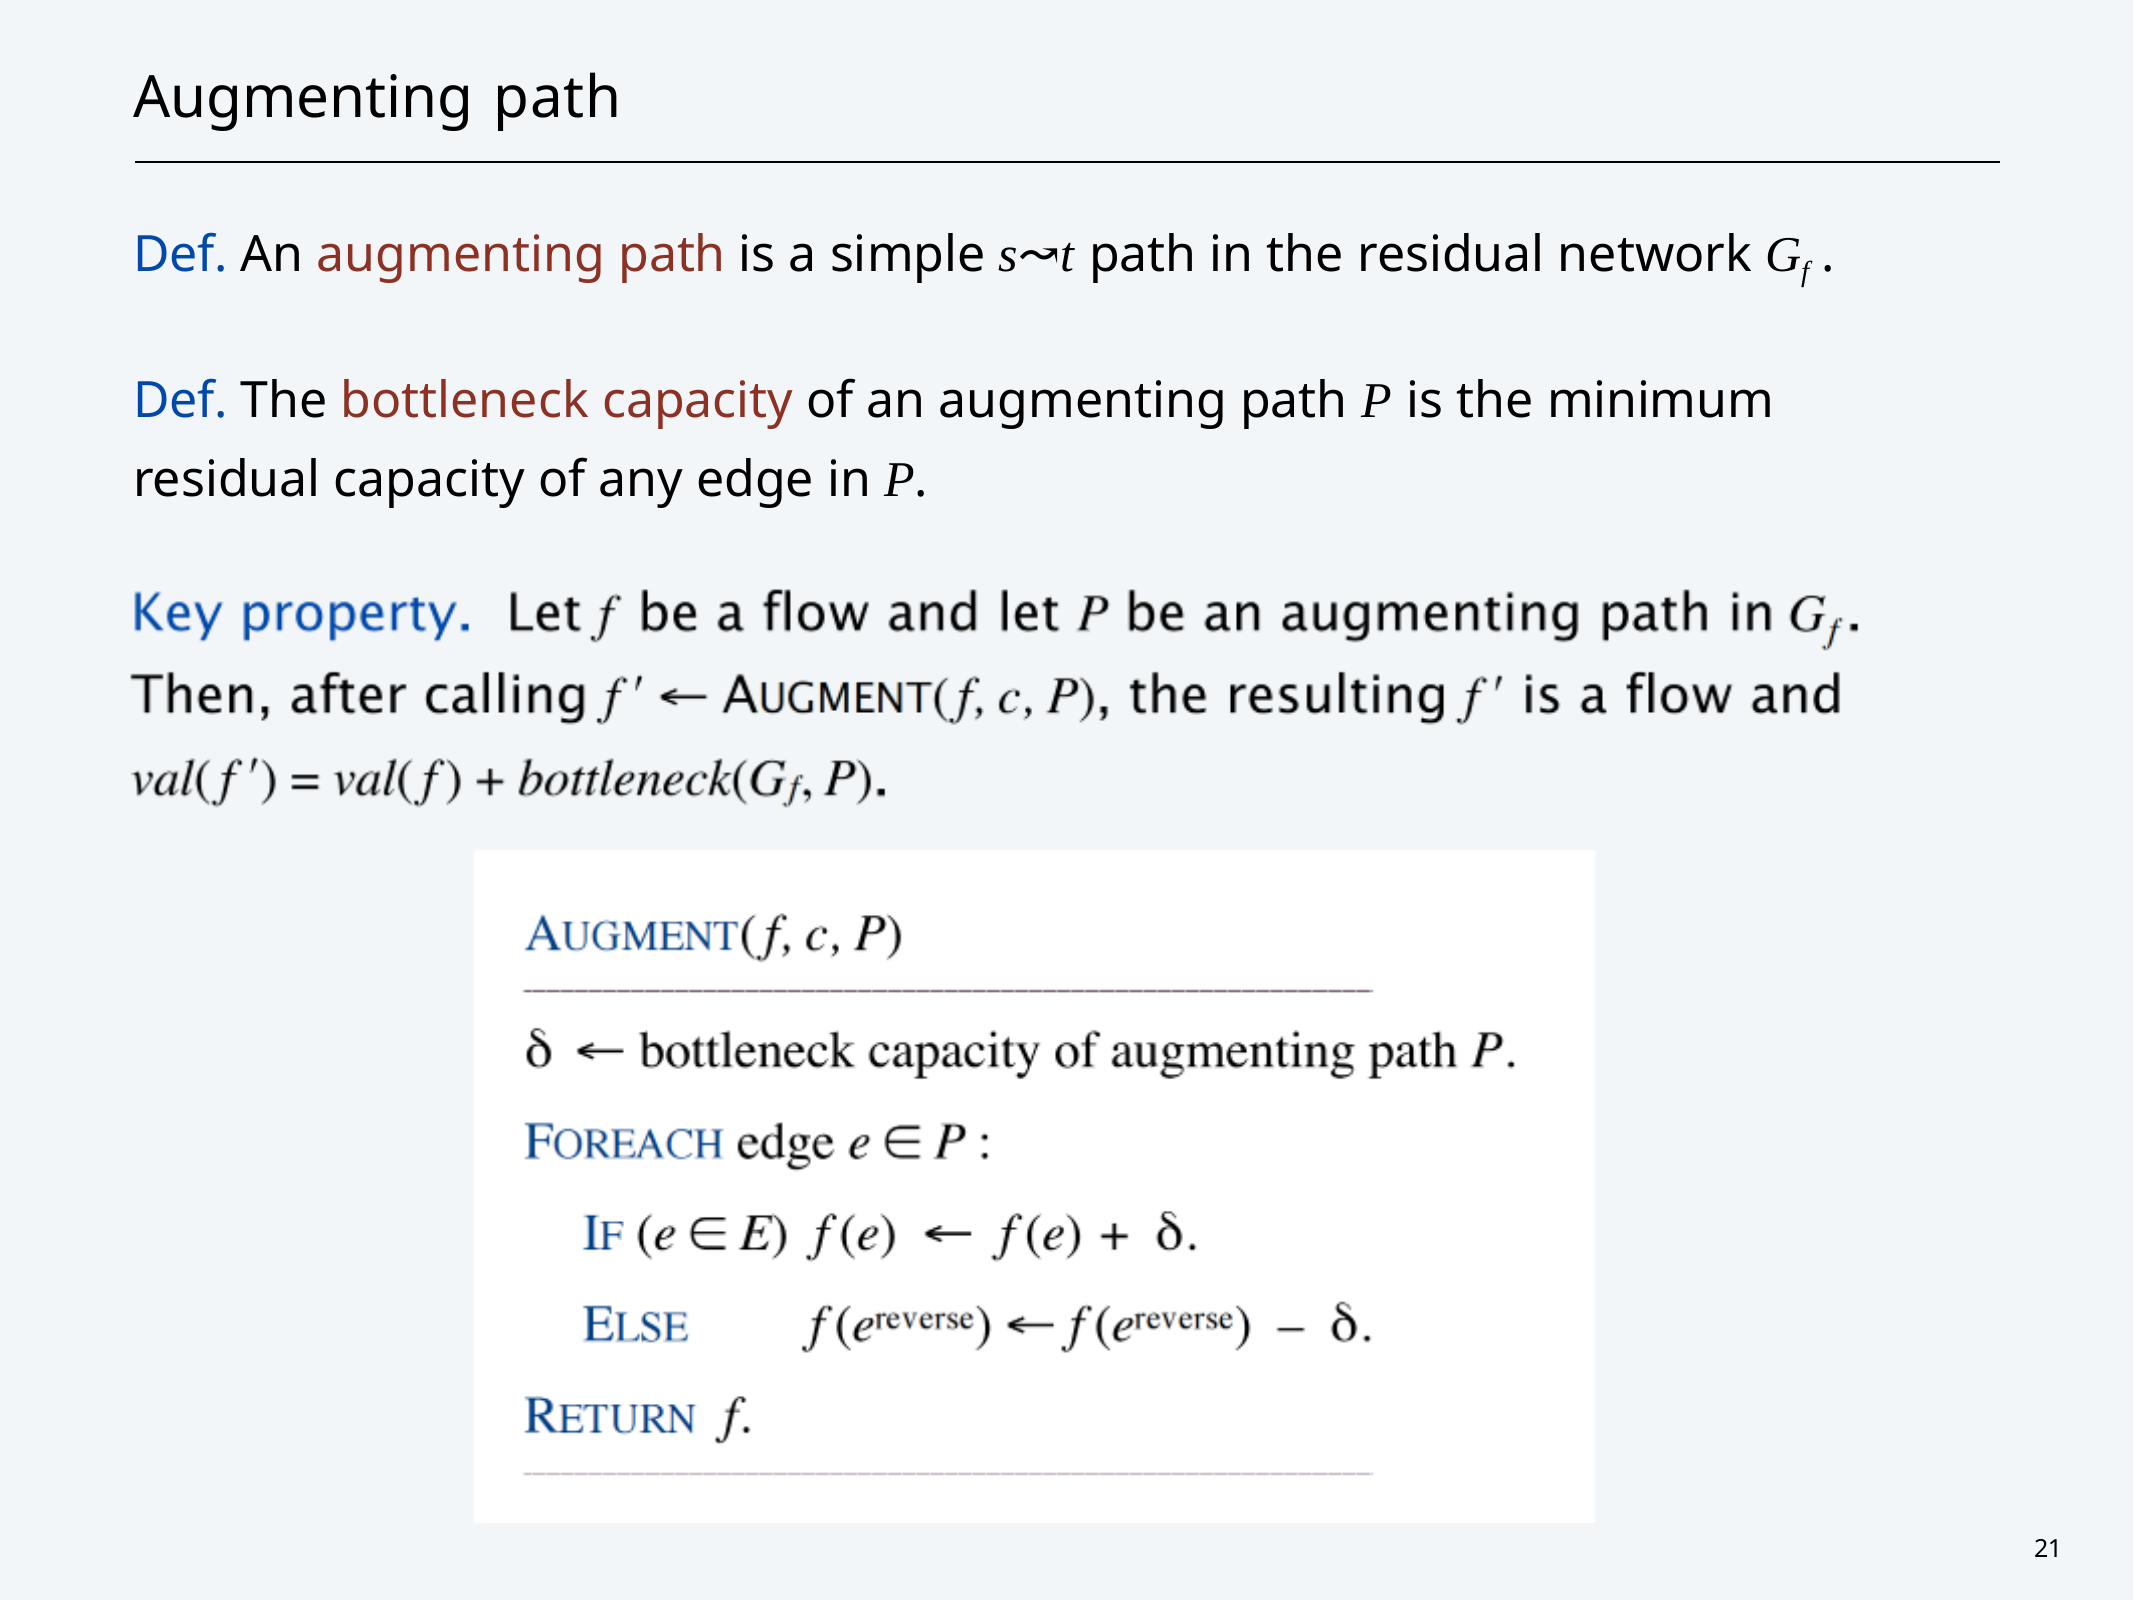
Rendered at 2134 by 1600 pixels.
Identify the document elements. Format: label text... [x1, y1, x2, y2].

text_box Def. An augmenting path is a simple s↝t path in the residual network Gf . Def. The bottleneck capacity of an augmenting path P is the minimum residual capacity of any edge in P. [118, 219, 1910, 545]
picture [55, 548, 2015, 1568]
slide_number 21 [2027, 1532, 2075, 1600]
title Augmenting path [131, 57, 1078, 219]
